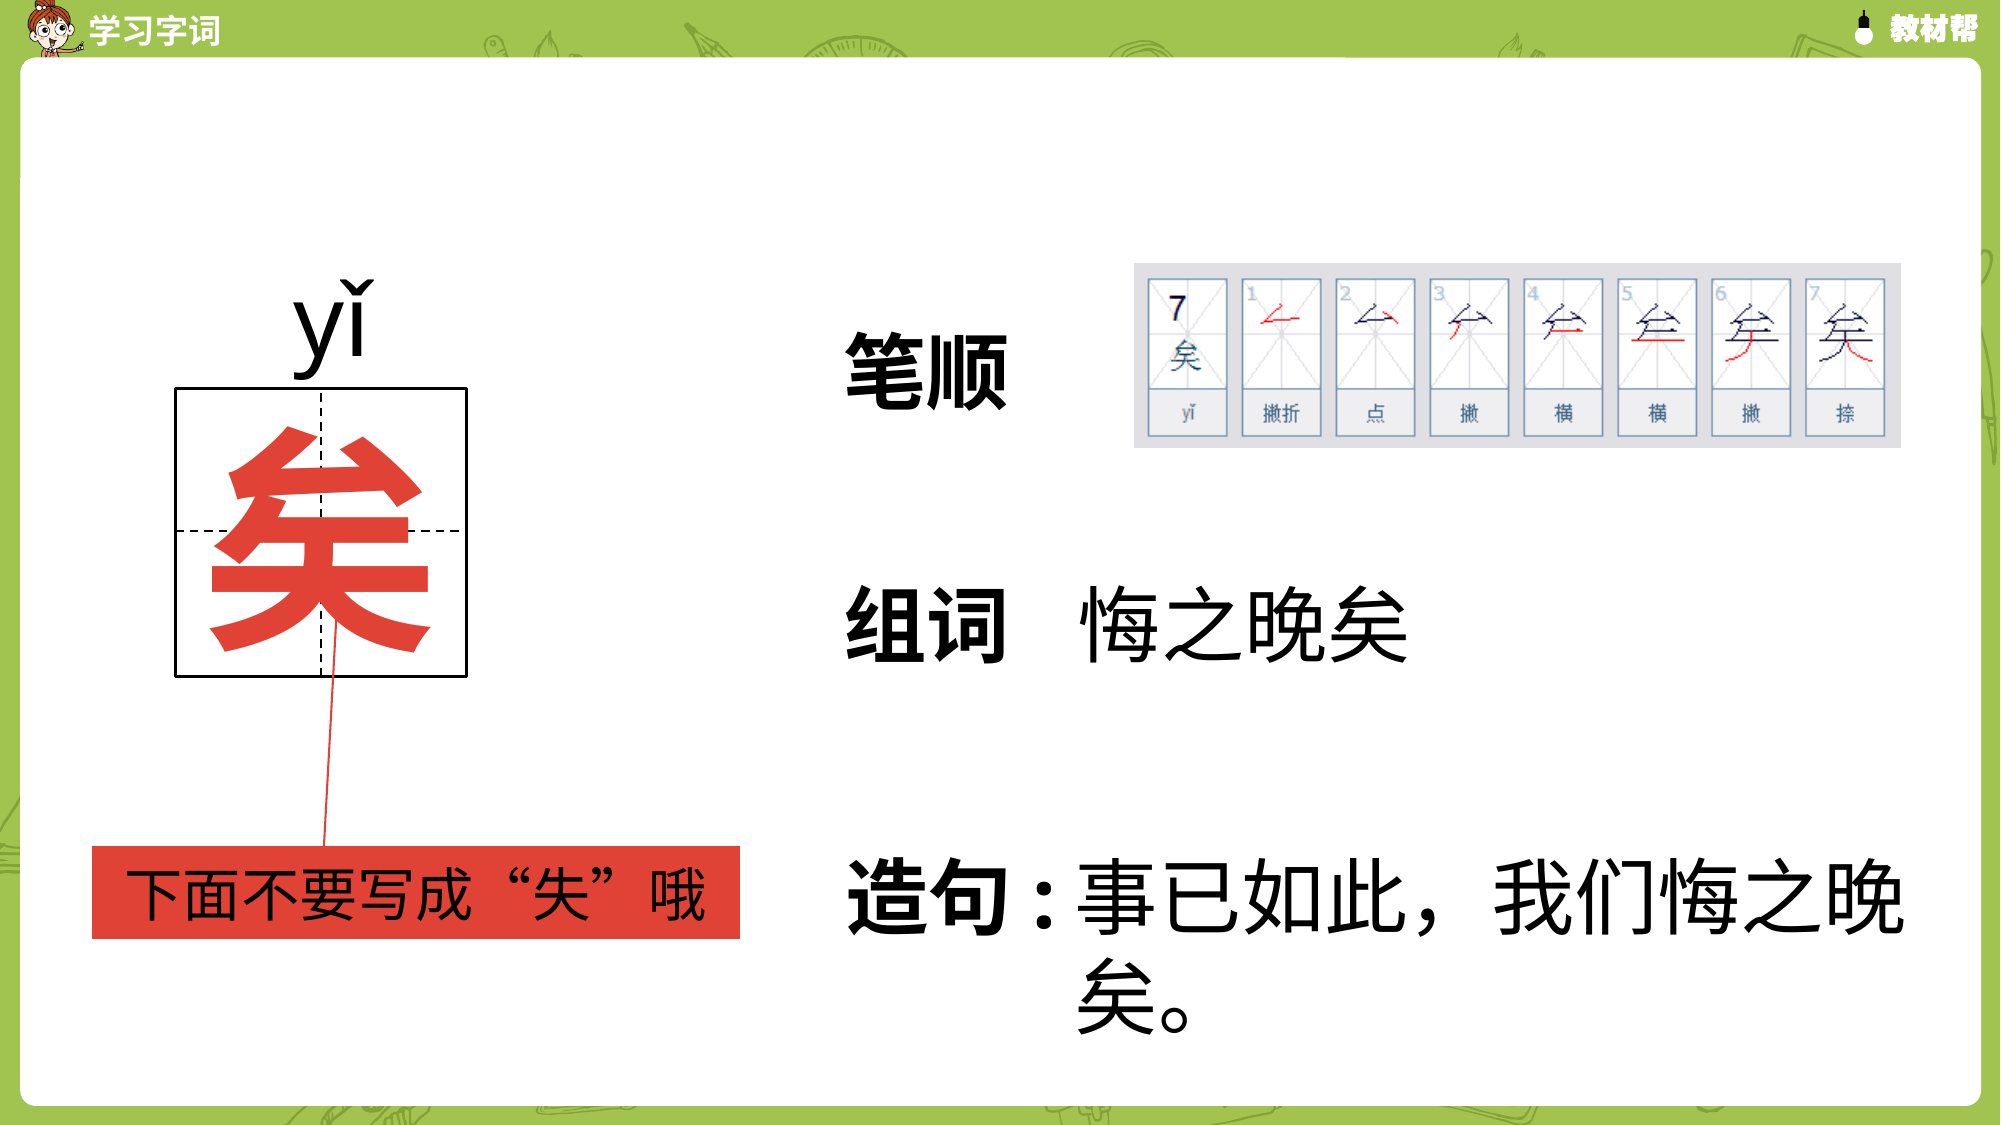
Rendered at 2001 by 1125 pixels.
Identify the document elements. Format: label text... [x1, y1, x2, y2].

text_box 矣 [185, 682, 315, 687]
text_box 组词 [828, 565, 1037, 681]
text_box 矣 [185, 384, 315, 388]
picture [1134, 263, 1901, 448]
text_box 笔顺 [828, 313, 1037, 428]
picture [23, 0, 84, 63]
text_box 造句: [830, 837, 1037, 1053]
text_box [175, 388, 467, 682]
text_box yǐ [257, 249, 416, 384]
text_box 下面不要写成“失”哦 [92, 682, 740, 939]
text_box 事已如此，我们悔之晚矣。 [1060, 837, 1952, 1053]
text_box 悔之晚矣 [1062, 565, 1799, 681]
